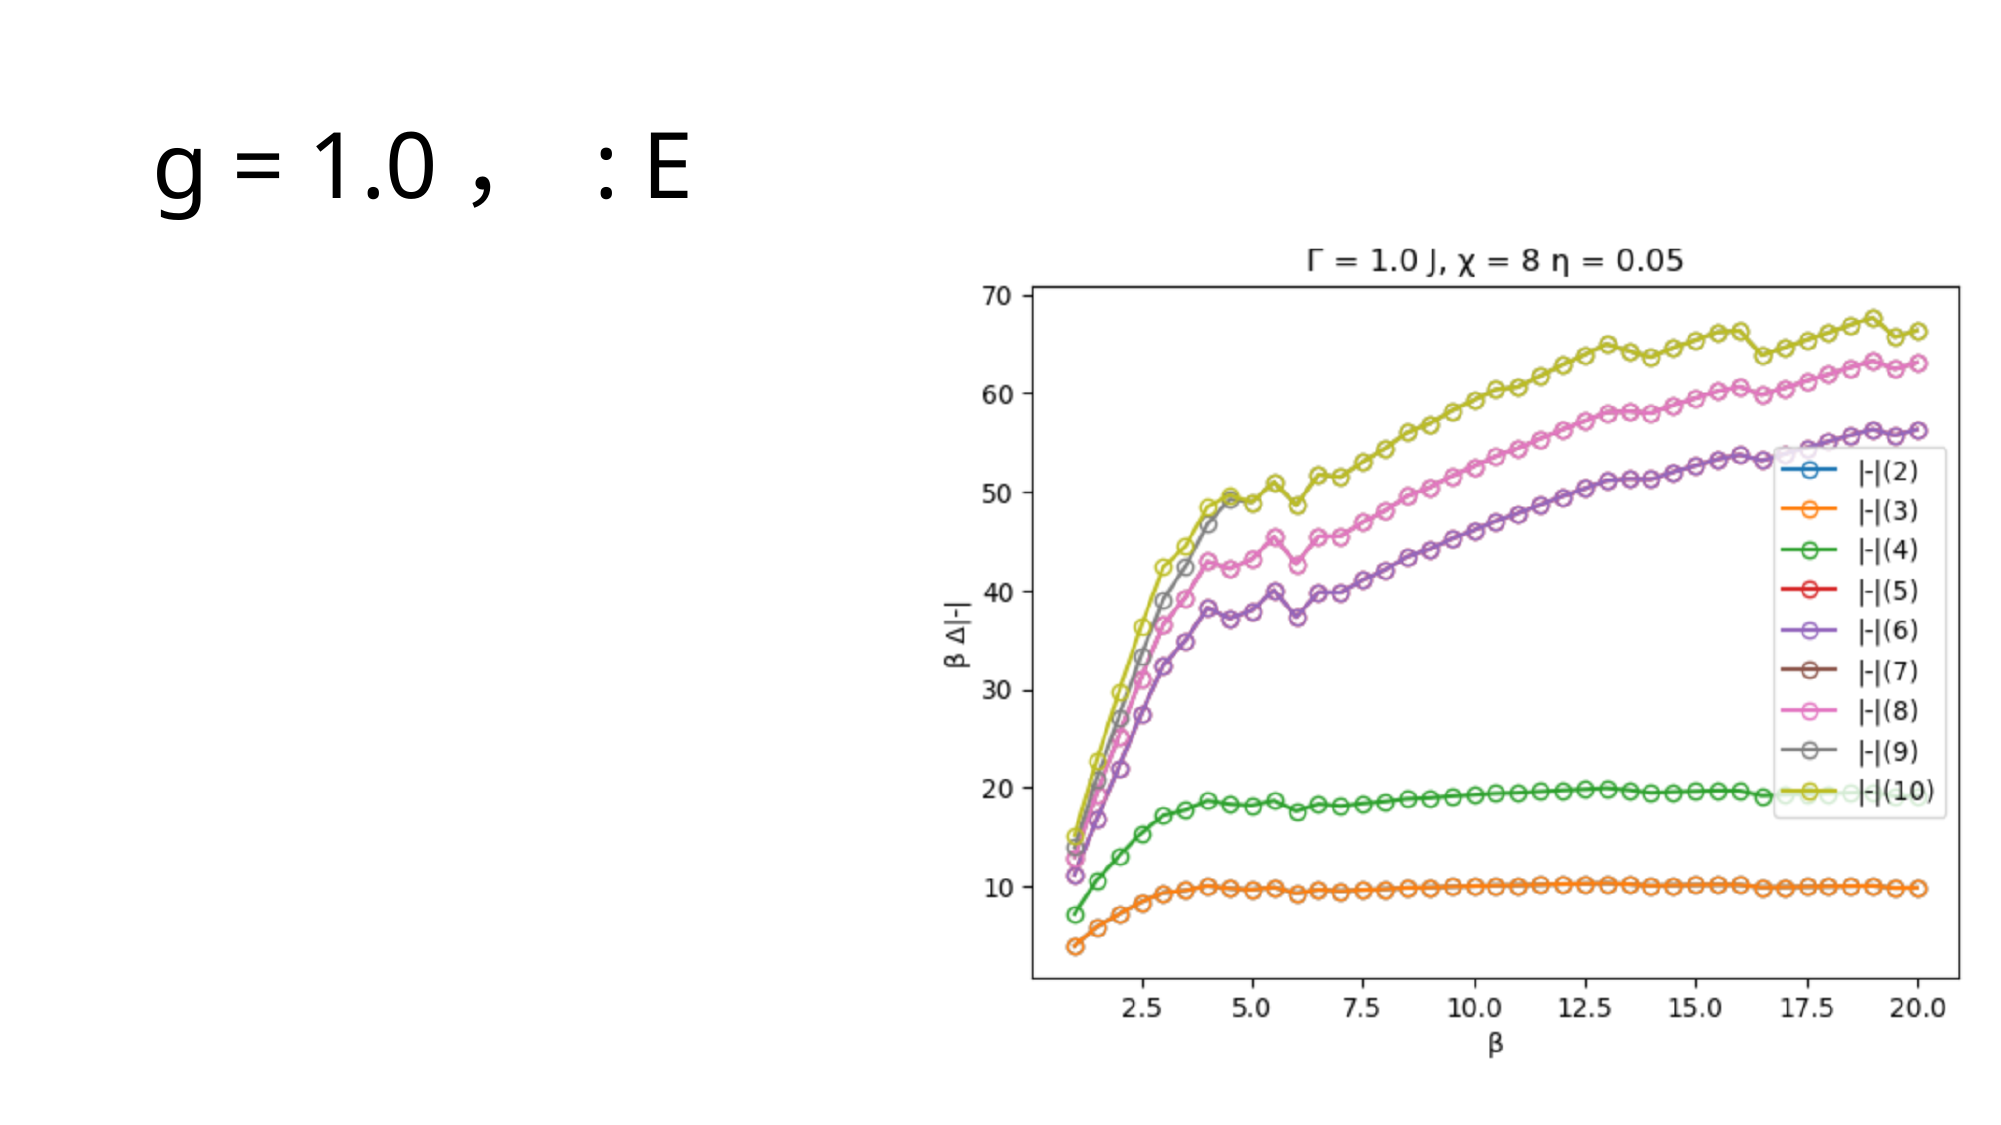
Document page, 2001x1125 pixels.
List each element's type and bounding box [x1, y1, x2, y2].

picture [934, 235, 1974, 1065]
